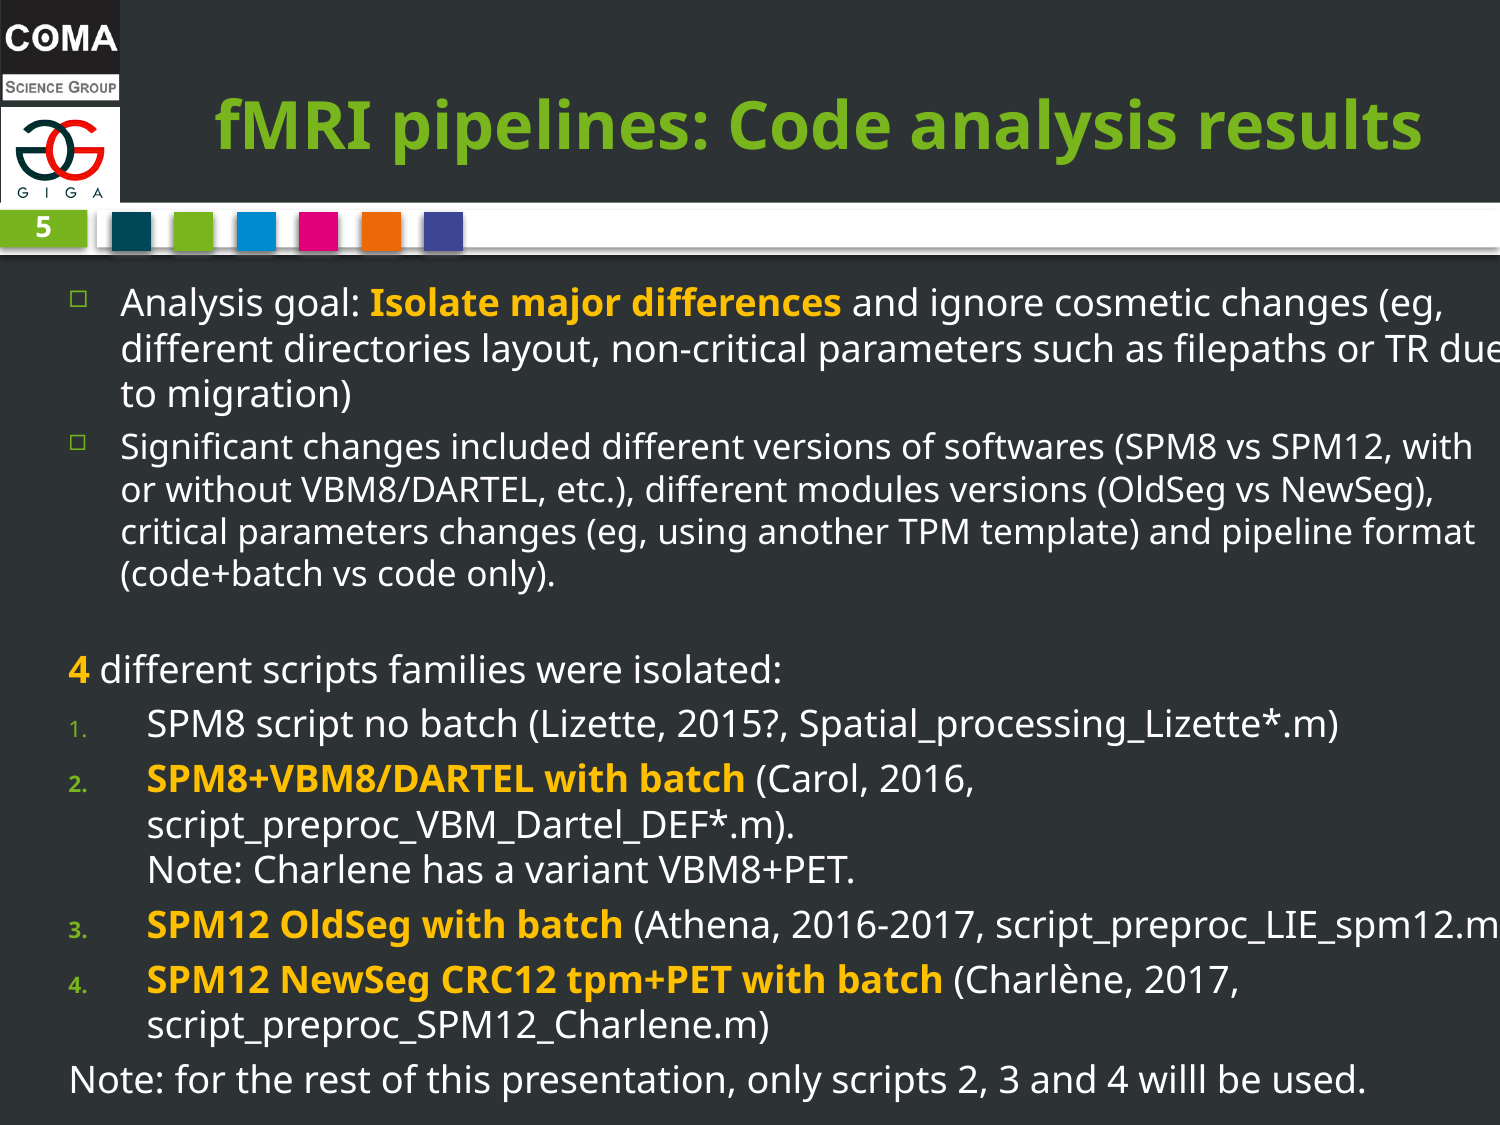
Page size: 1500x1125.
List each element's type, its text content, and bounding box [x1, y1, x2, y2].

text_box [112, 212, 150, 250]
text_box [425, 212, 463, 250]
picture [1, 0, 120, 101]
text_box [174, 212, 213, 250]
slide_number 5 [0, 208, 88, 249]
title fMRI pipelines: Code analysis results [199, 46, 1500, 200]
text_box [237, 212, 275, 250]
text_box [300, 212, 338, 250]
text_box [362, 212, 400, 250]
list Analysis goal: Isolate major differences and ignore cosmetic changes (eg, different directories layout, non-critical parameters such as filepaths or TR due to migration) Significant changes included different versions of softwares (SPM8 vs SPM12, with or without VBM8/DARTEL, etc.), different modules versions (OldSeg vs NewSeg), critical parameters changes (eg, using another TPM template) and pipeline format (code+batch vs code only). 4 different scripts families were isolated: SPM8 script no batch (Lizette, 2015?, Spatial_processing_Lizette*.m) SPM8+VBM8/DARTEL with batch (Carol, 2016, script_preproc_VBM_Dartel_DEF*.m). Note: Charlene has a variant VBM8+PET. SPM12 OldSeg with batch (Athena, 2016-2017, script_preproc_LIE_spm12.m) SPM12 NewSeg CRC12 tpm+PET with batch (Charlène, 2017, script_preproc_SPM12_Charlene.m) Note: for the rest of this presentation, only scripts 2, 3 and 4 willl be used. [53, 271, 1500, 1125]
picture [1, 107, 120, 208]
